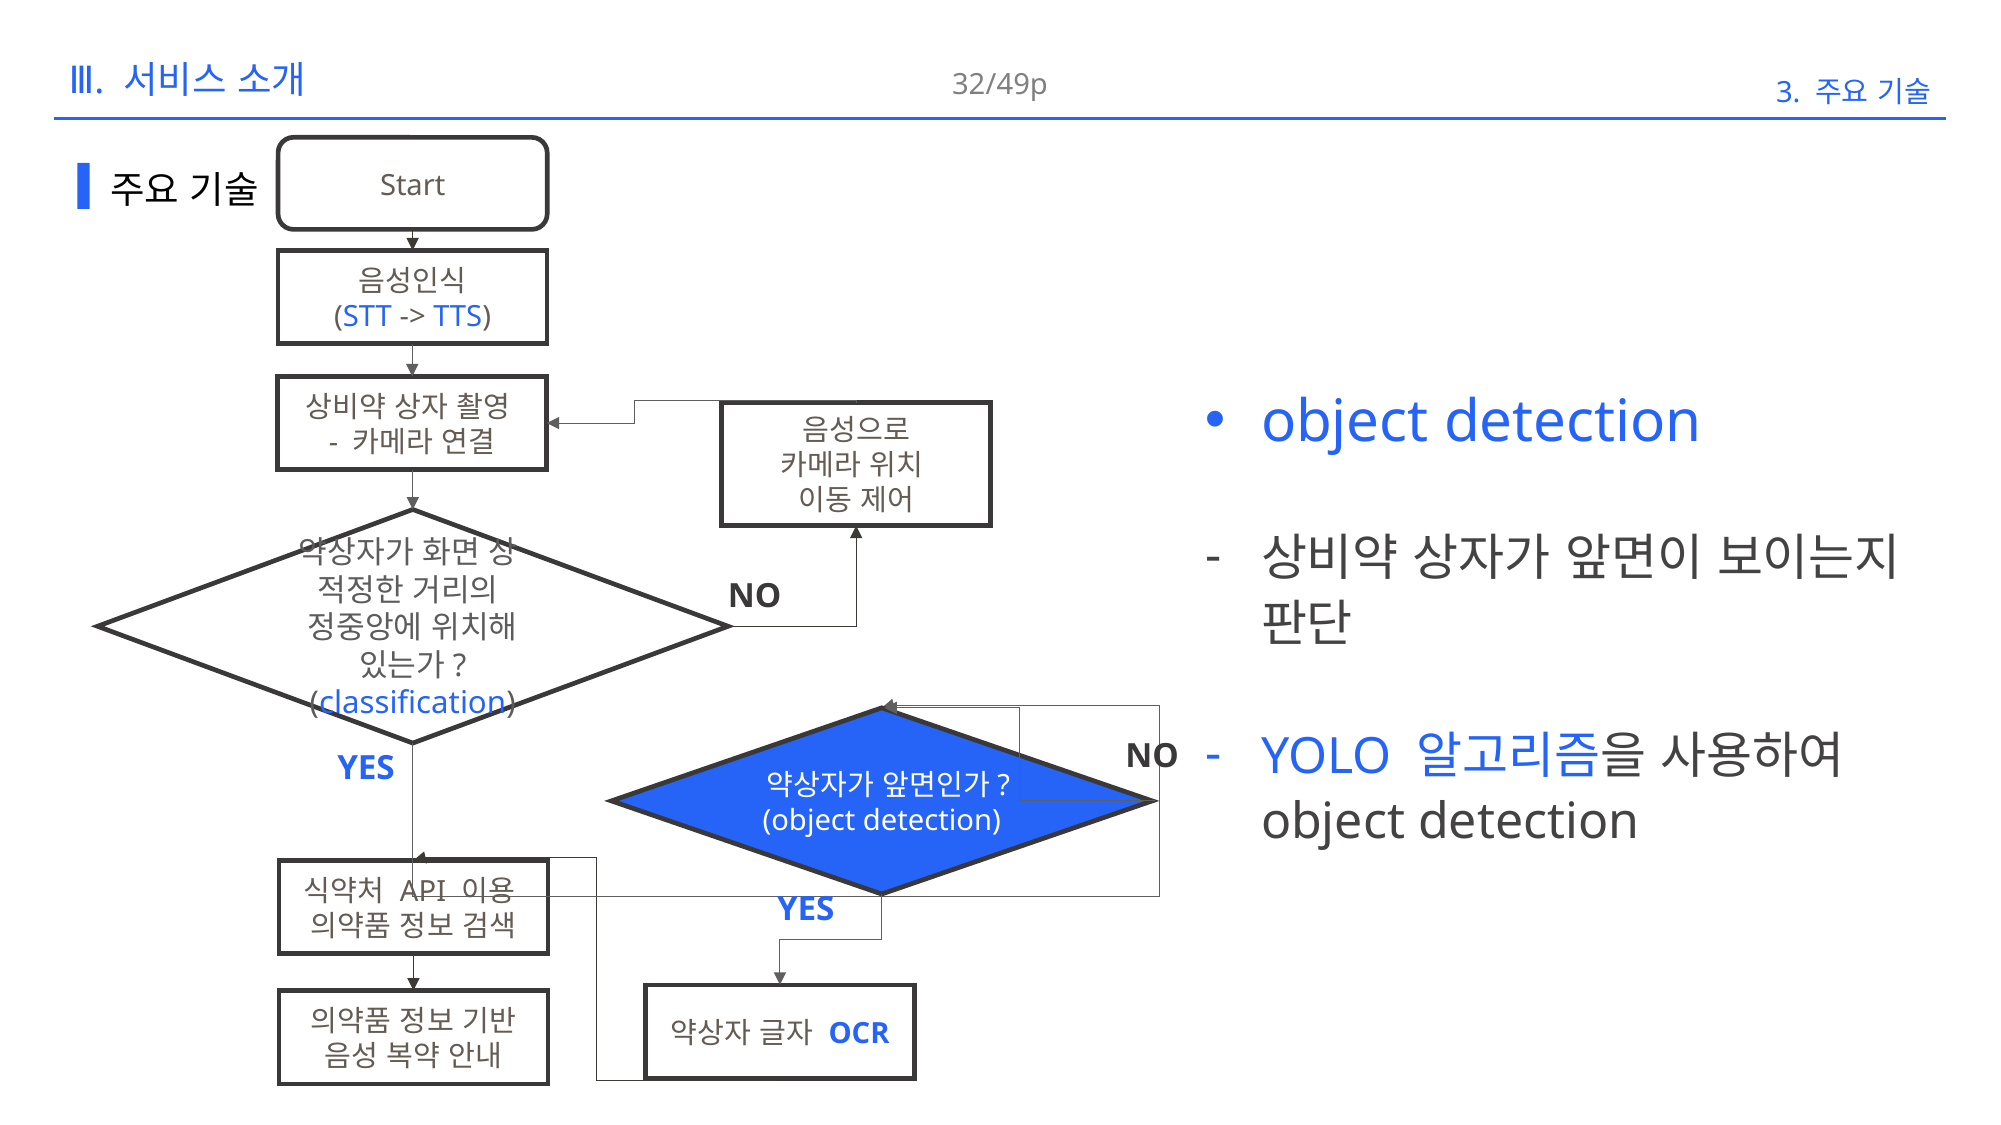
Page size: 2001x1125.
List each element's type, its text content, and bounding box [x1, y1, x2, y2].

text_box object detection 상비약 상자가 앞면이 보이는지 판단 YOLO 알고리즘을 사용하여 object detection [1191, 368, 1994, 857]
text_box Ⅲ. 서비스 소개 [53, 119, 394, 127]
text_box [0, 149, 97, 229]
text_box 3. 주요 기술 [1475, 119, 1947, 126]
text_box Ⅲ. 서비스 소개 [53, 48, 394, 118]
text_box 3. 주요 기술 [1475, 46, 1947, 118]
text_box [97, 137, 1191, 1084]
text_box 32/49p [830, 39, 1170, 118]
